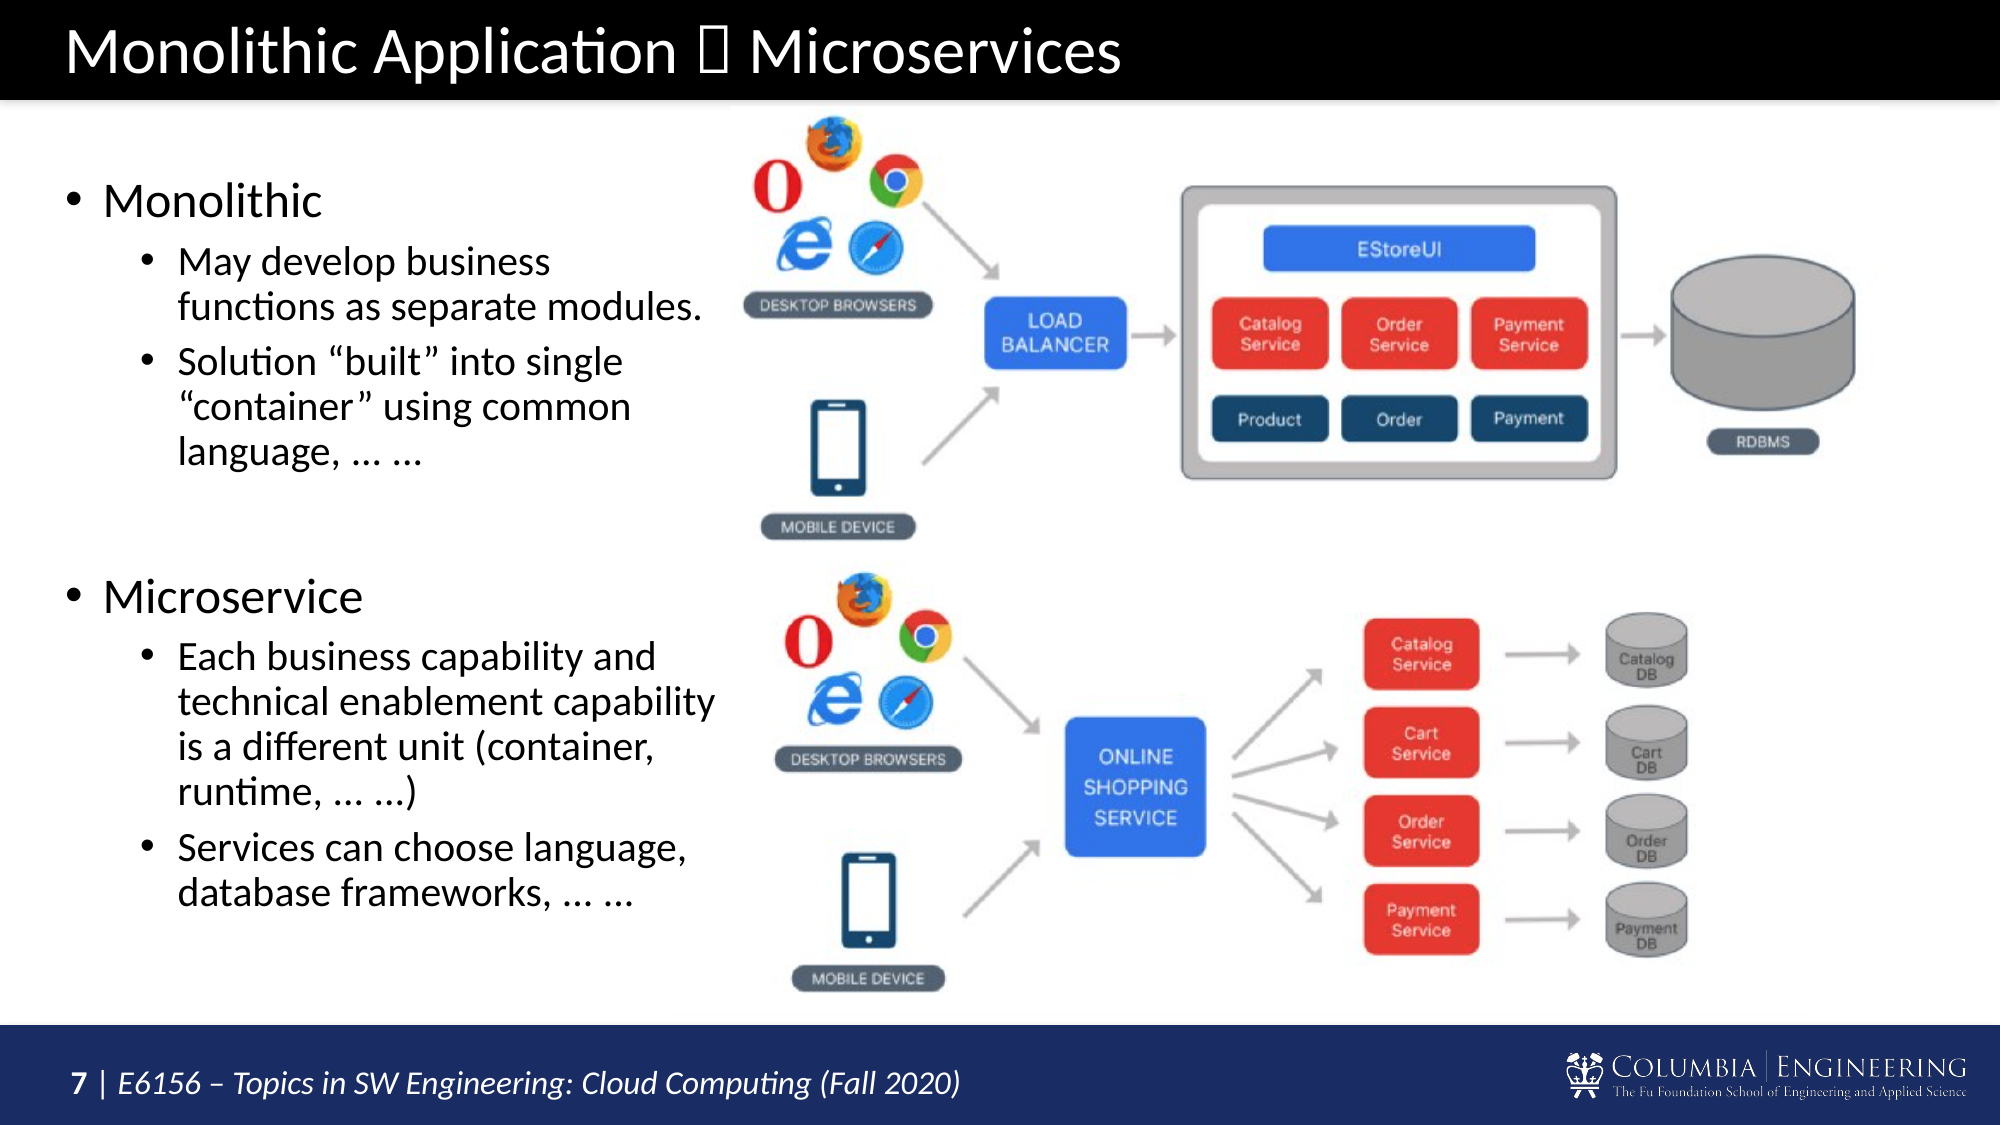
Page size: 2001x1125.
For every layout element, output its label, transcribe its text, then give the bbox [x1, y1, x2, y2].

text_box Monolithic Application  Microservices [49, 0, 1540, 95]
text_box [0, 1025, 2000, 1125]
picture [1566, 1050, 1967, 1100]
text_box 7 | E6156 – Topics in SW Engineering: Cloud Computing (Fall 2020) [55, 1027, 1540, 1109]
picture [669, 106, 1880, 1015]
text_box [0, 0, 2000, 100]
list Monolithic May develop business functions as separate modules. Solution “built” into single “container” using common language, ... ... Microservice Each business capability and technical enablement capability is a different unit (container, runtime, ... ...) Services can choose language, database frameworks, ... ... [50, 167, 731, 1014]
